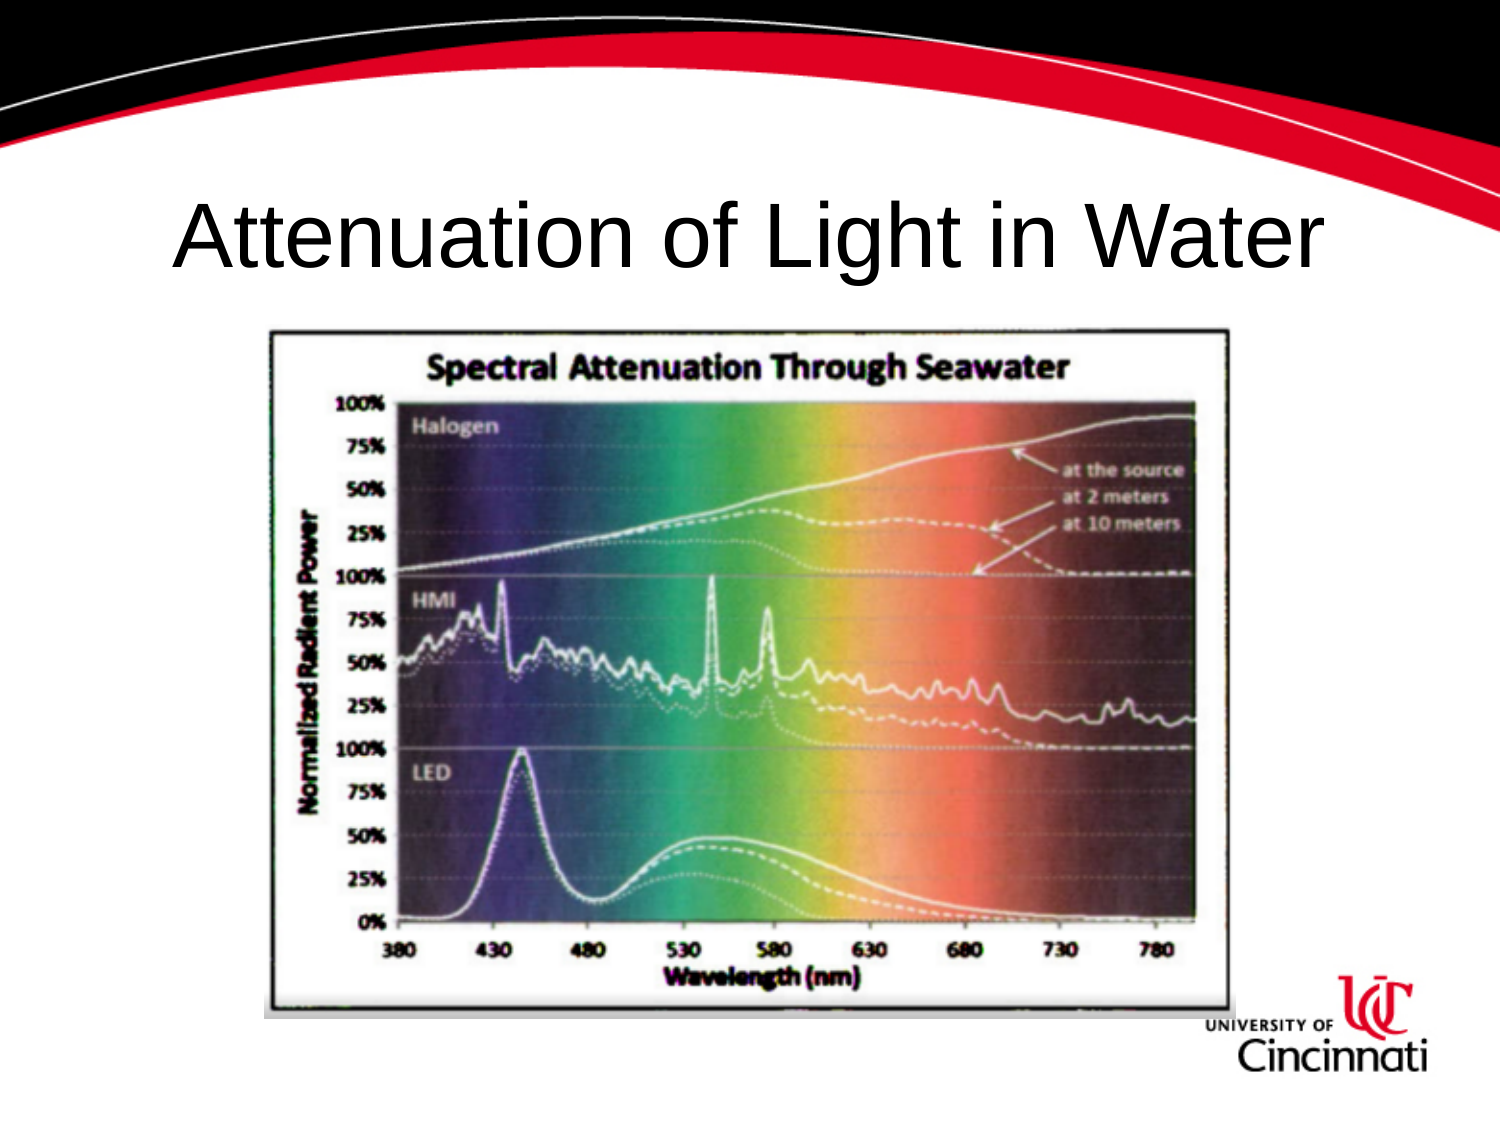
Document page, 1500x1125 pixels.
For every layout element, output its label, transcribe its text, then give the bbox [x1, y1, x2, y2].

title Attenuation of Light in Water [75, 137, 1425, 325]
picture [0, 0, 1500, 239]
picture [264, 324, 1444, 1100]
